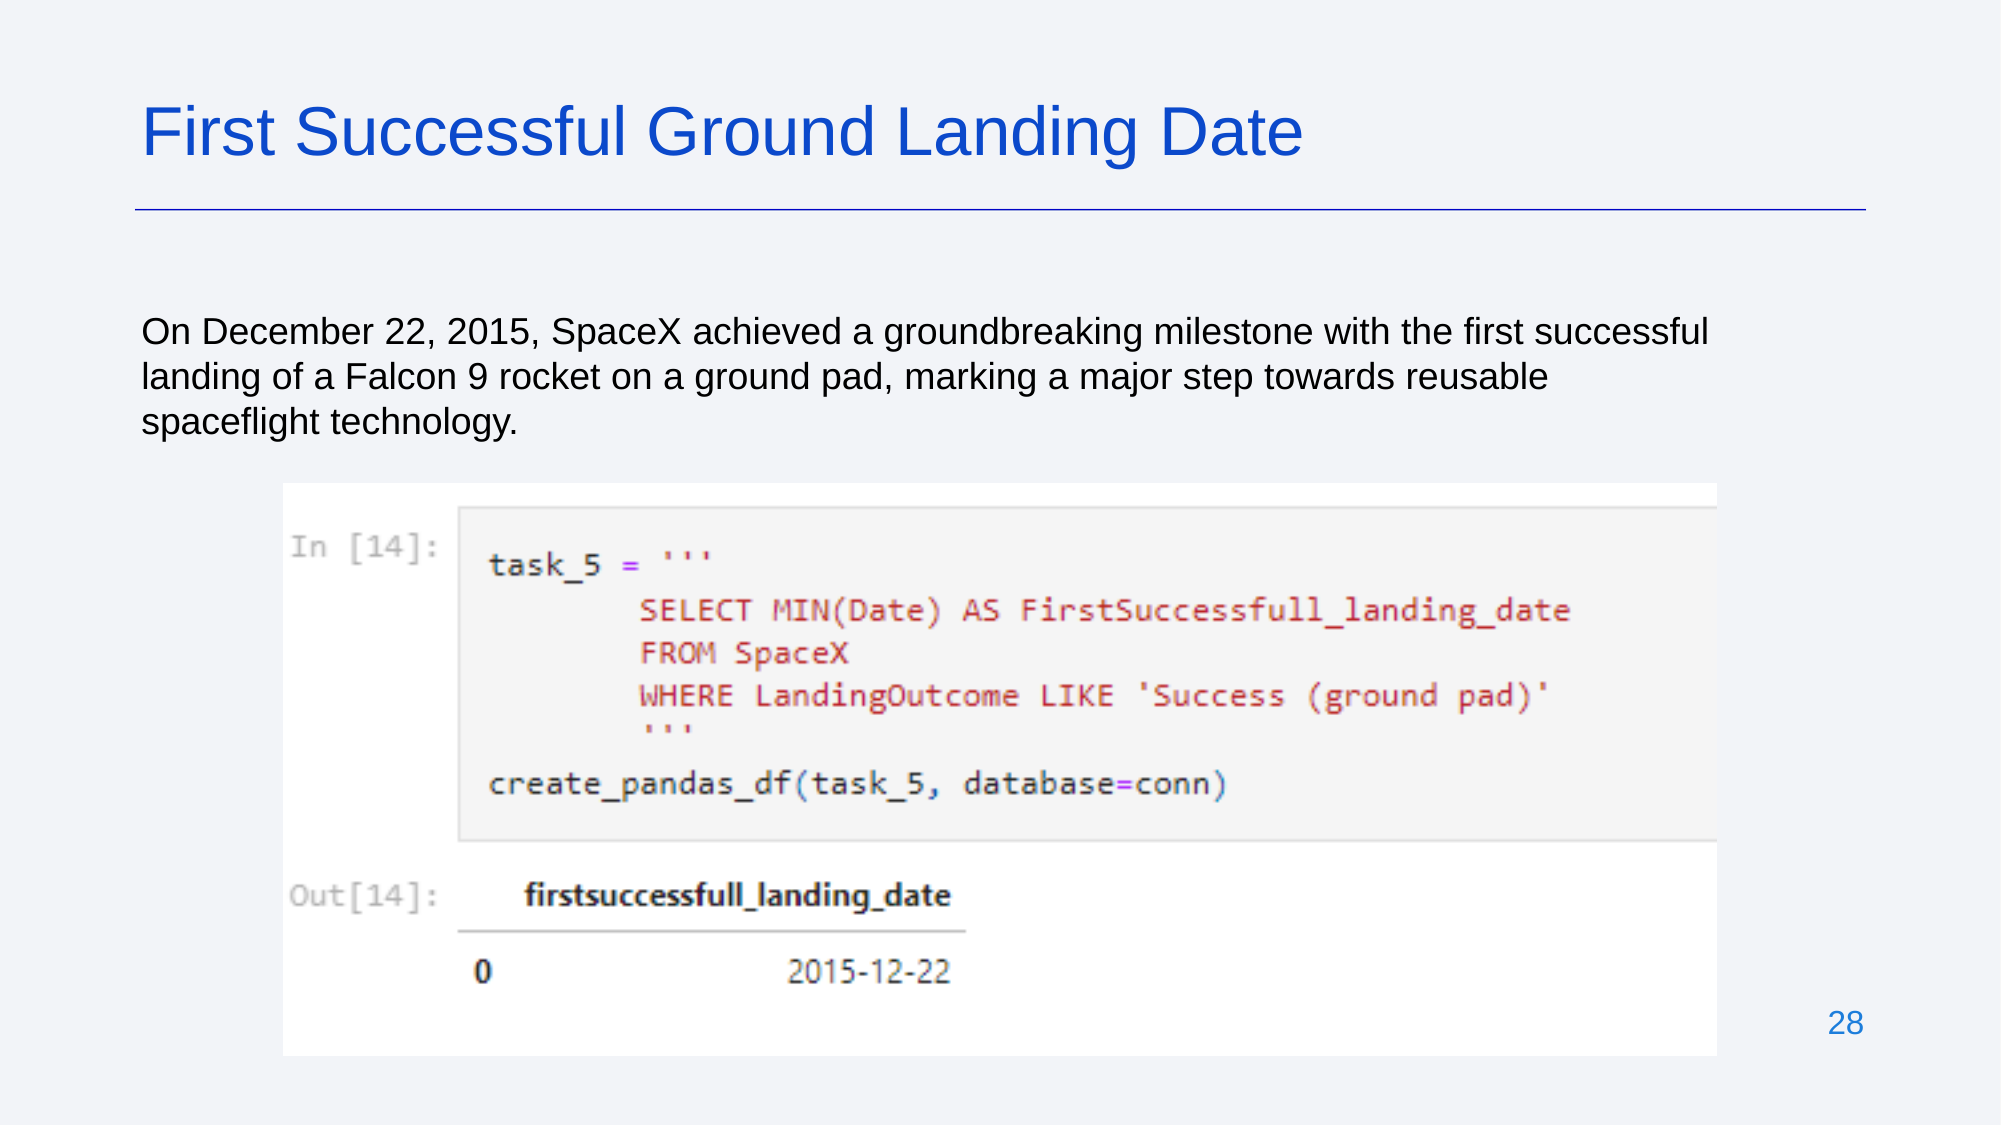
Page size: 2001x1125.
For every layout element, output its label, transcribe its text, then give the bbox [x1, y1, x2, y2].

picture [0, 0, 2001, 1125]
list On December 22, 2015, SpaceX achieved a groundbreaking milestone with the first successful landing of a Falcon 9 rocket on a ground pad, marking a major step towards reusable spaceflight technology. [126, 299, 1725, 484]
text_box First Successful Ground Landing Date [126, 88, 1852, 179]
slide_number ‹#› [1721, 988, 1880, 1055]
